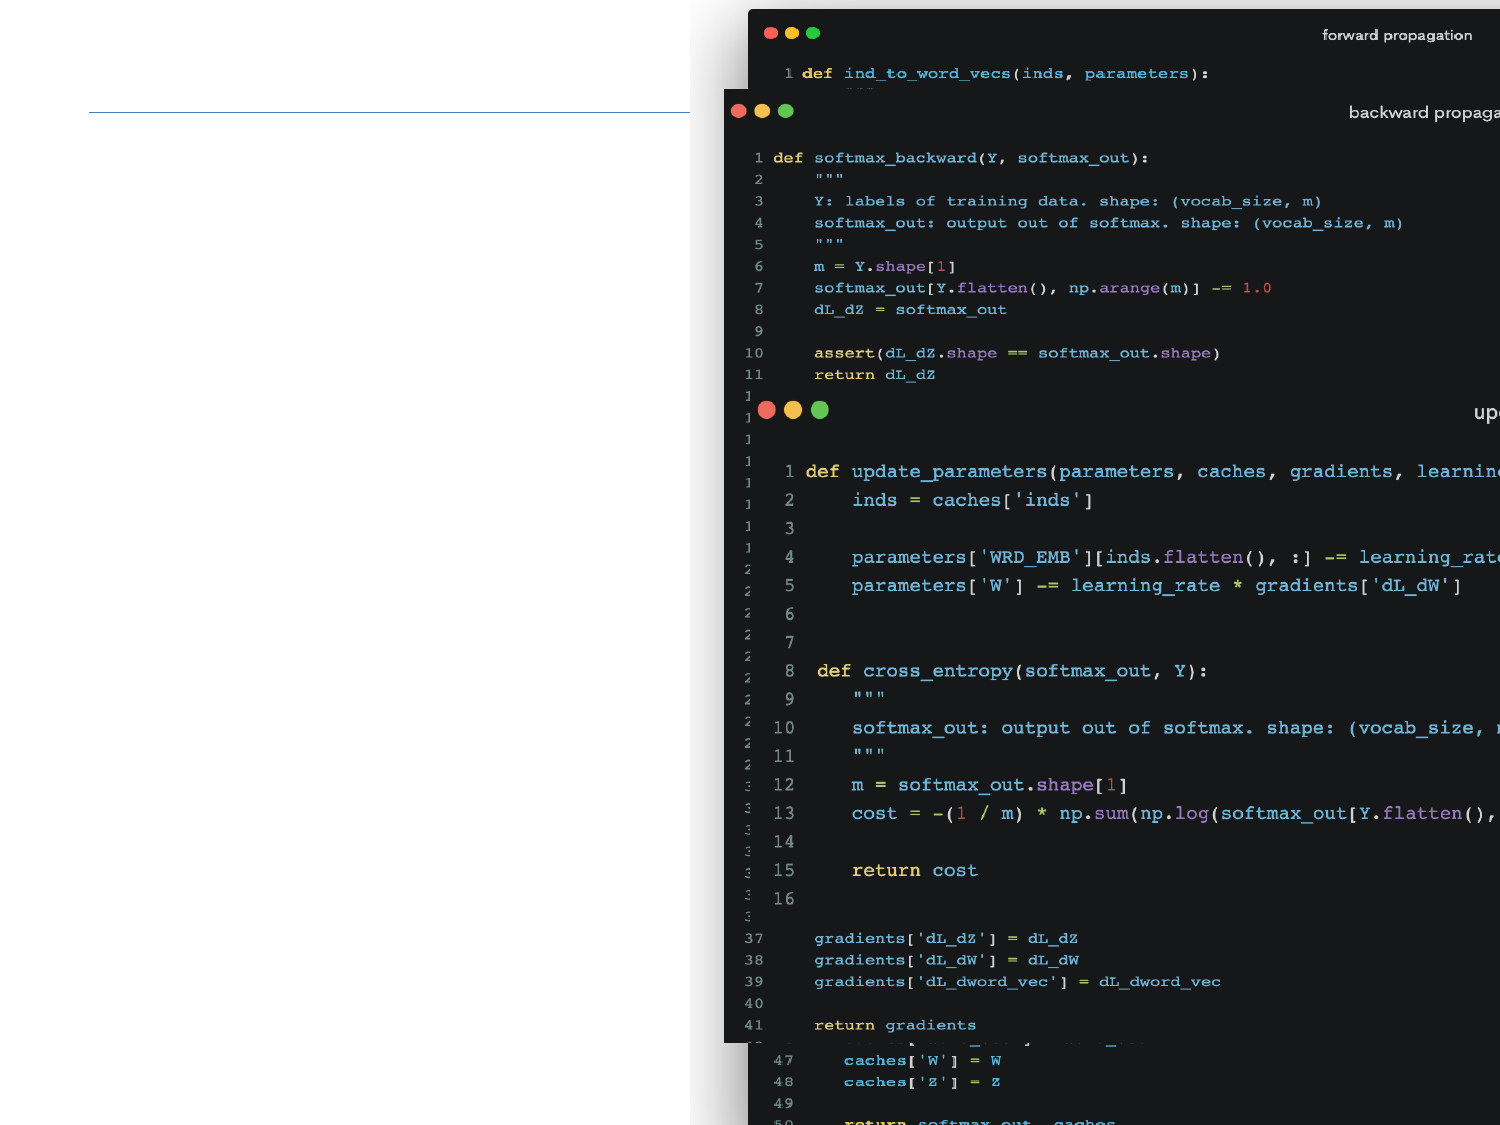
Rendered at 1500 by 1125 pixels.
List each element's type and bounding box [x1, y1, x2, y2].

picture [690, 0, 1500, 1125]
